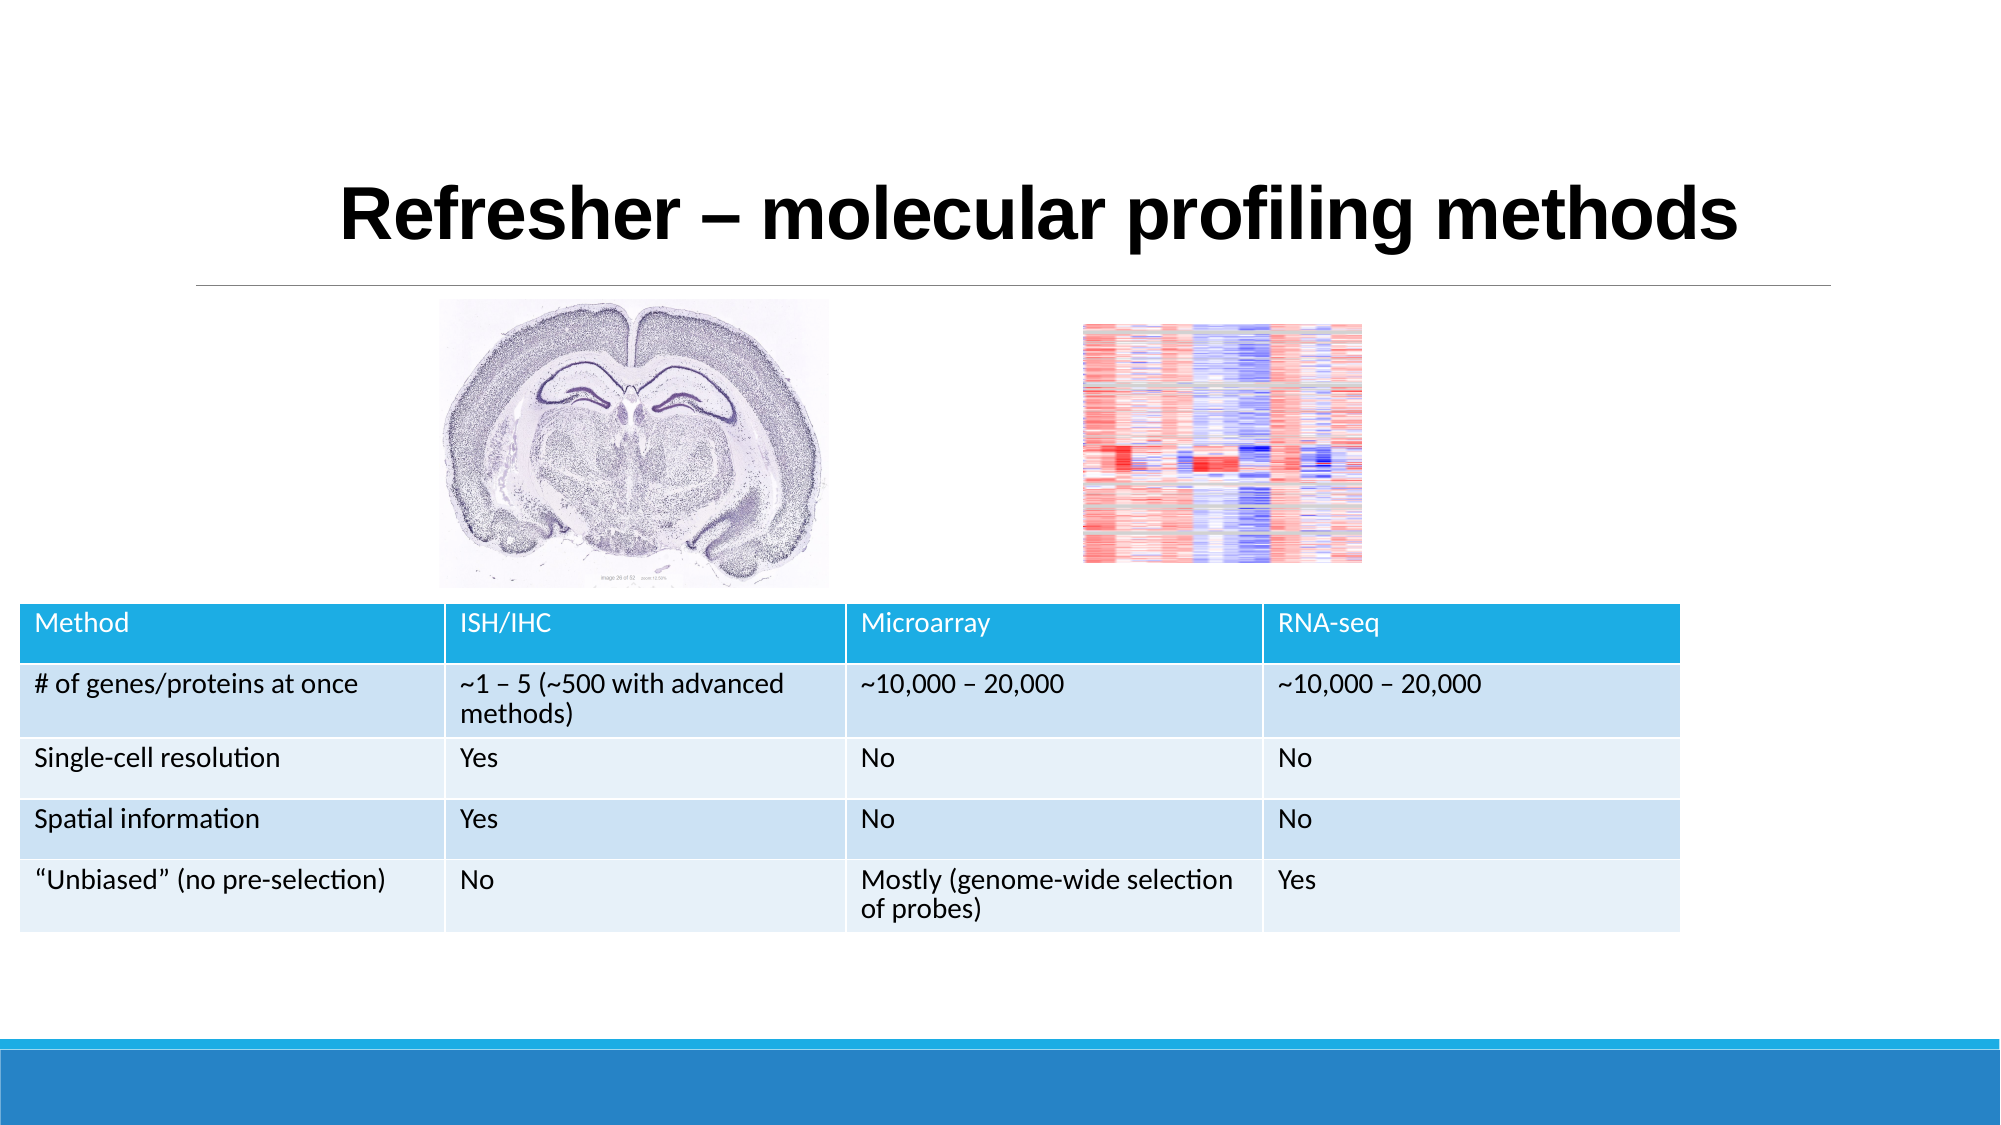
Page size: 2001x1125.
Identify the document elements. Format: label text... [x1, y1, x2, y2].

table_cell Spatial information [20, 800, 444, 859]
table_cell # of genes/proteins at once [20, 665, 444, 737]
table_cell Yes [446, 739, 845, 798]
table_header Method [20, 604, 444, 663]
table_cell ~10,000 – 20,000 [1264, 665, 1680, 737]
picture [438, 299, 830, 588]
picture [1083, 303, 1362, 584]
table_cell No [847, 800, 1262, 859]
table_cell Yes [446, 800, 845, 859]
table_cell ~1 – 5 (~500 with advanced methods) [446, 665, 845, 737]
table_cell No [1264, 739, 1680, 798]
table_header Microarray [847, 604, 1262, 663]
table_cell “Unbiased” (no pre-selection) [20, 860, 444, 932]
table_cell No [446, 860, 845, 932]
table_cell Single-cell resolution [20, 739, 444, 798]
title Refresher – molecular profiling methods [324, 1, 1901, 263]
table_cell No [847, 739, 1262, 798]
table_cell No [1264, 800, 1680, 859]
table_cell Yes [1264, 860, 1680, 932]
table_cell ~10,000 – 20,000 [847, 665, 1262, 737]
table_header ISH/IHC [446, 604, 845, 663]
table_header RNA-seq [1264, 604, 1680, 663]
table_cell Mostly (genome-wide selection of probes) [847, 860, 1262, 932]
